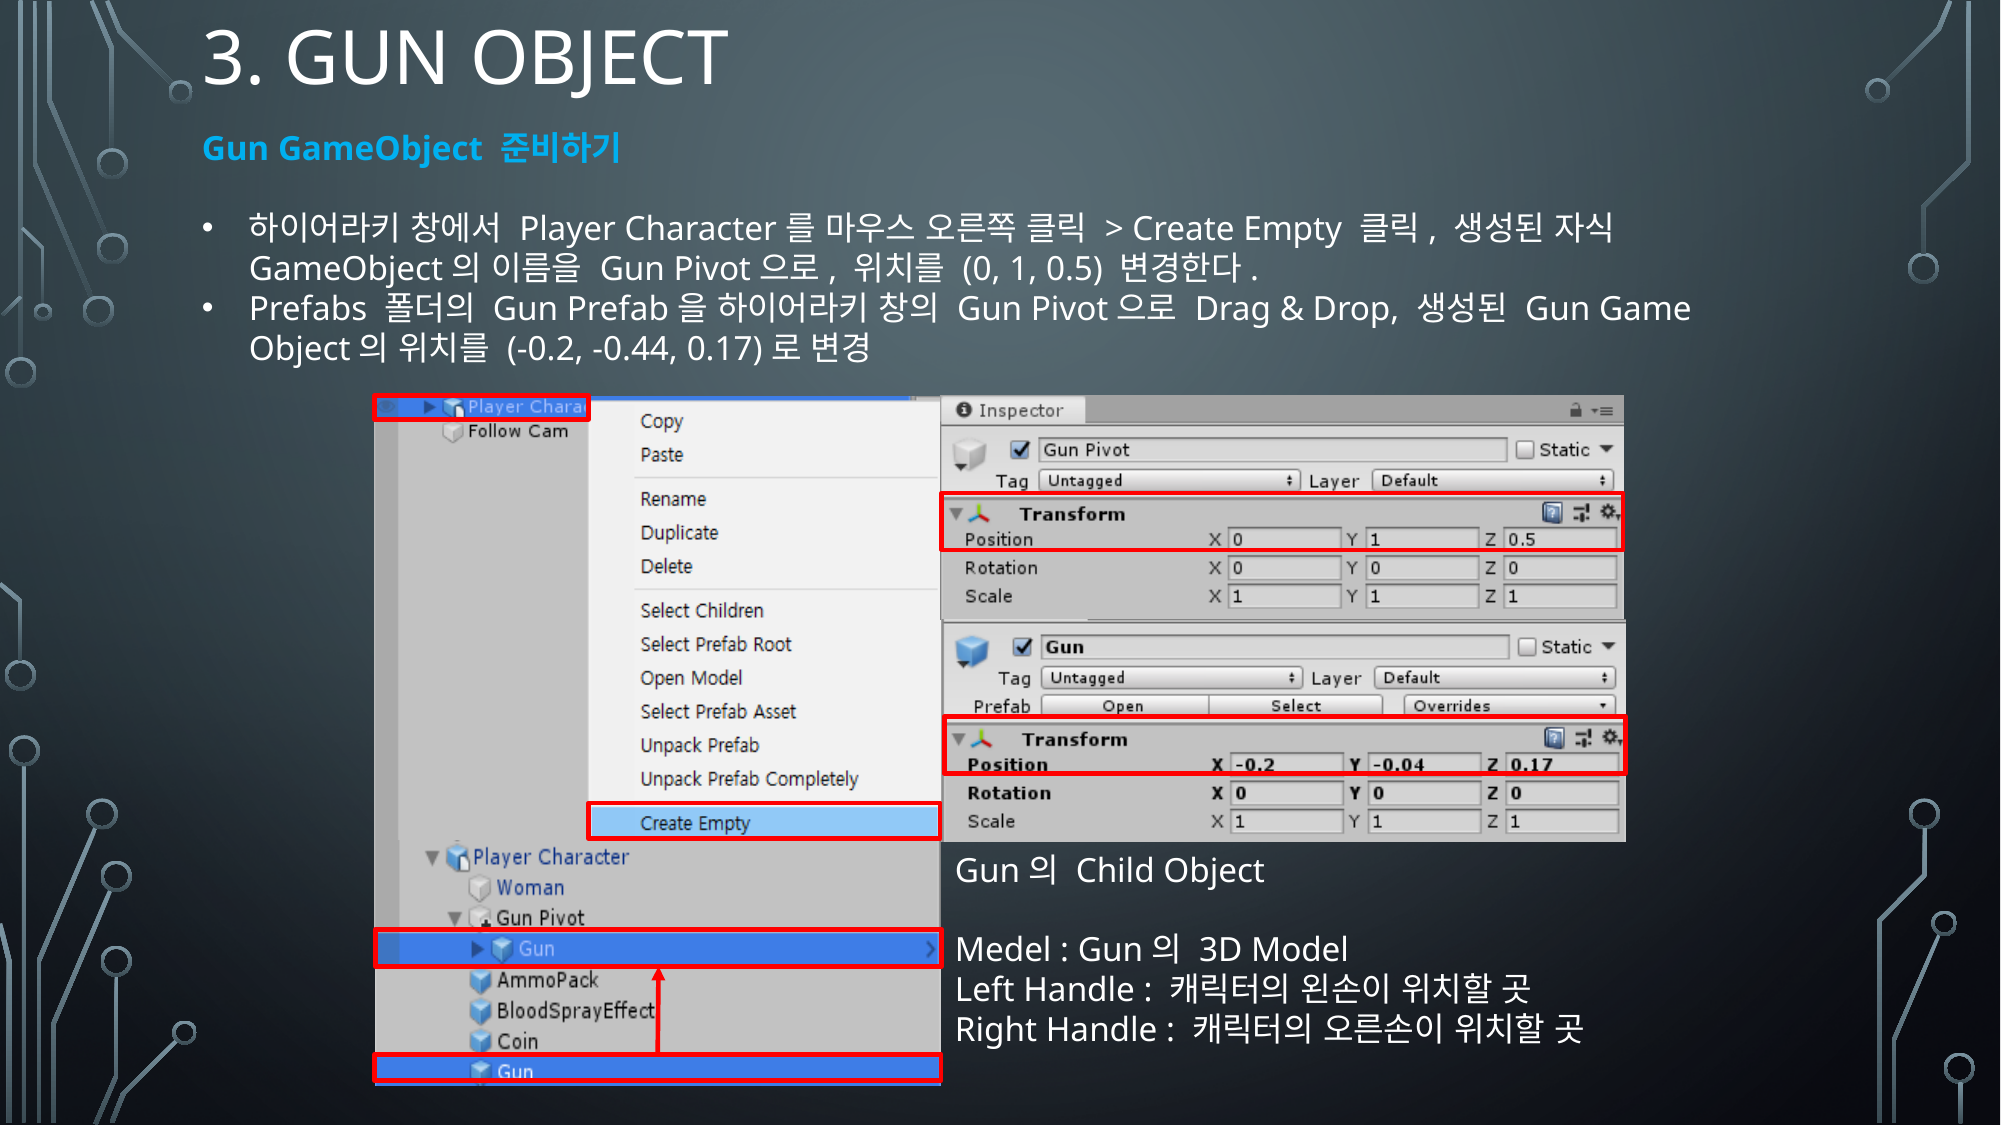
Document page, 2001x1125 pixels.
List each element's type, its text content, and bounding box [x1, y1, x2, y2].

title 3. Gun Object [187, 0, 1813, 121]
text_box Gun GameObject 준비하기 하이어라키 창에서 Player Character를 마우스 오른쪽 클릭 > Create Empty 클릭, 생성된 자식 GameObject의 이름을 Gun Pivot으로, 위치를 (0, 1, 0.5) 변경한다. Prefabs 폴더의 Gun Prefab을 하이어라키 창의 Gun Pivot으로 Drag & Drop, 생성된 Gun Game Object의 위치를 (-0.2, -0.44, 0.17)로 변경 [187, 120, 1812, 375]
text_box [374, 395, 1626, 1100]
